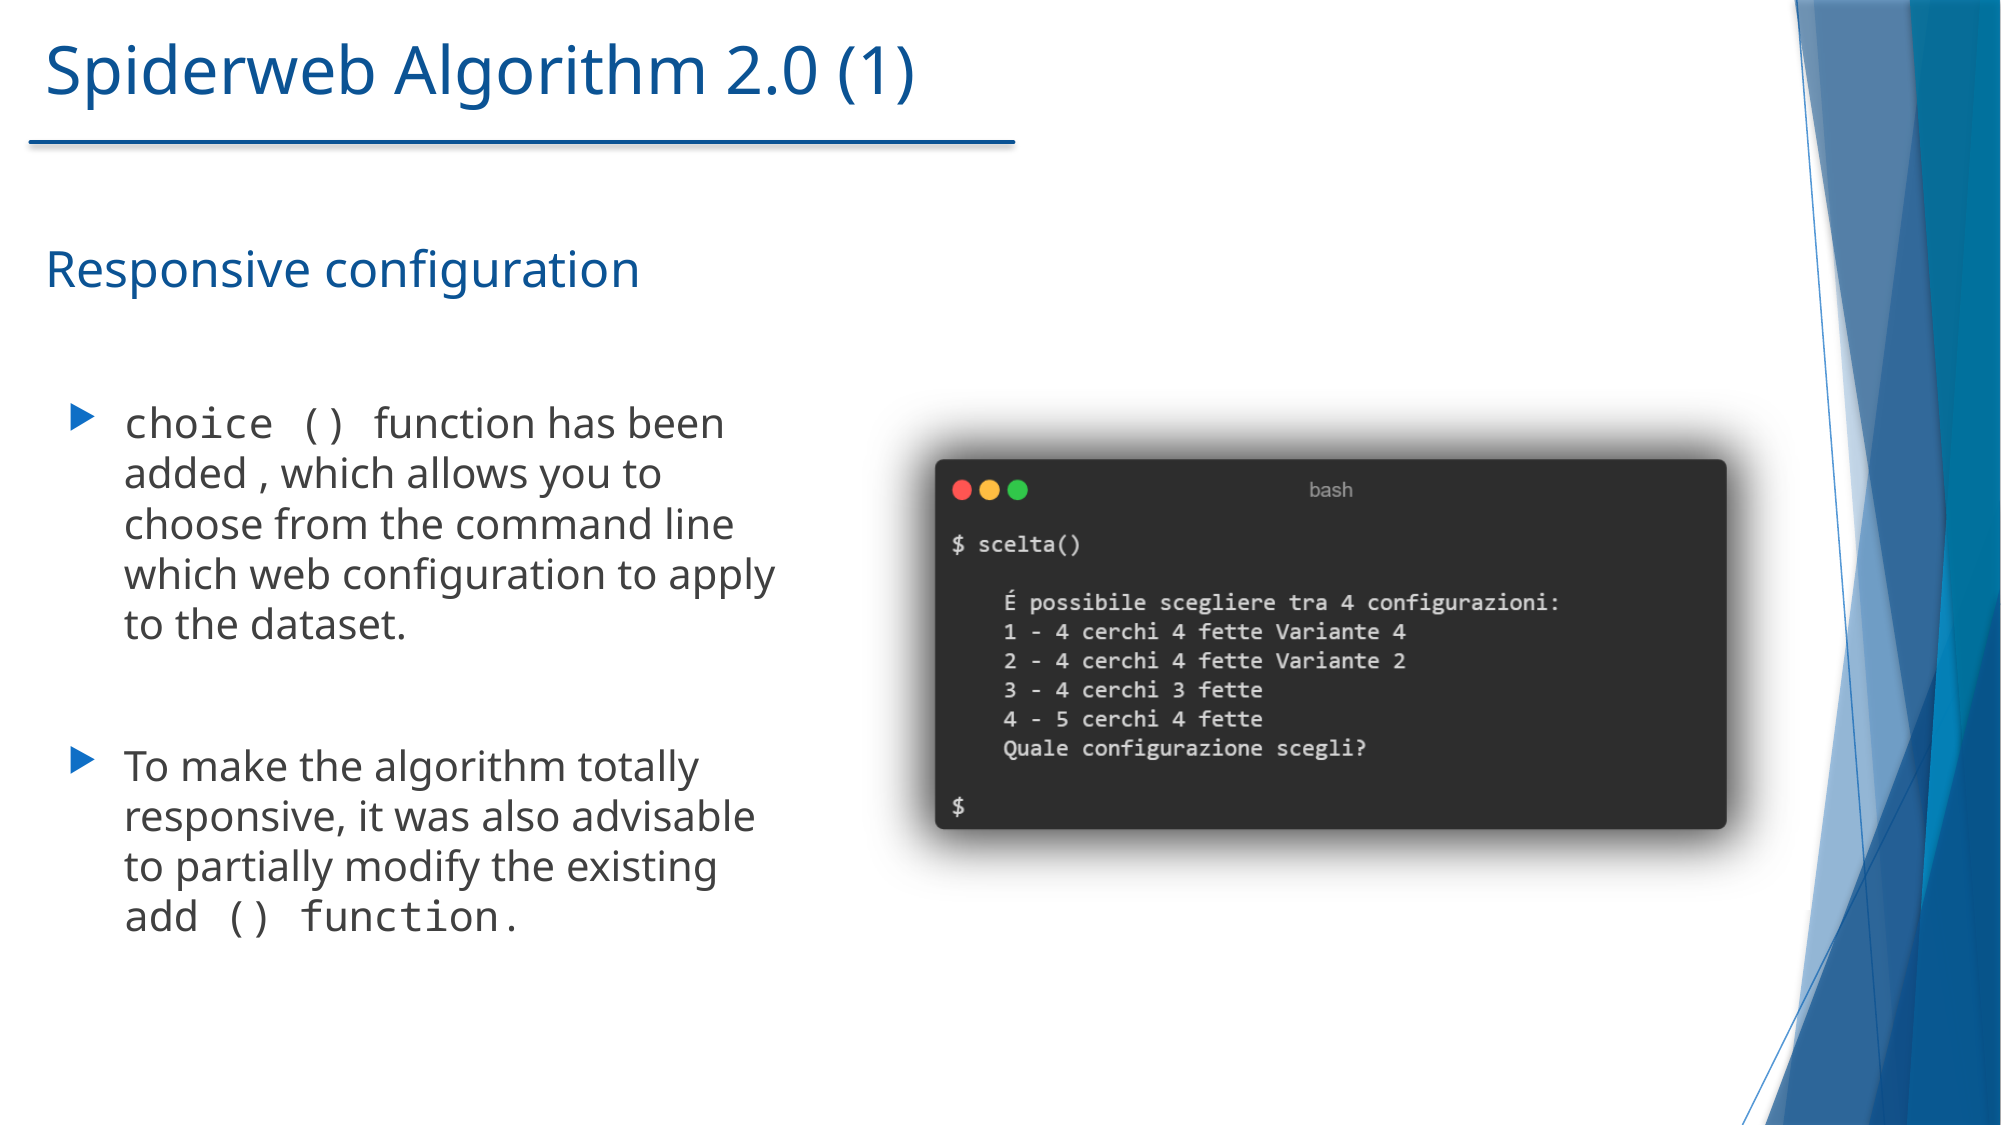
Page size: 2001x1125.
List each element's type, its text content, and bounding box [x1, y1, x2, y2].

title Spiderweb Algorithm 2.0 (1) [30, 20, 1164, 147]
text_box choice () function has been added , which allows you to choose from the command line which web configuration to apply to the dataset. To make the algorithm totally responsive, it was also advisable to partially modify the existing add () function. [52, 389, 805, 1027]
picture [862, 389, 1811, 911]
text_box Responsive configuration [30, 230, 723, 305]
